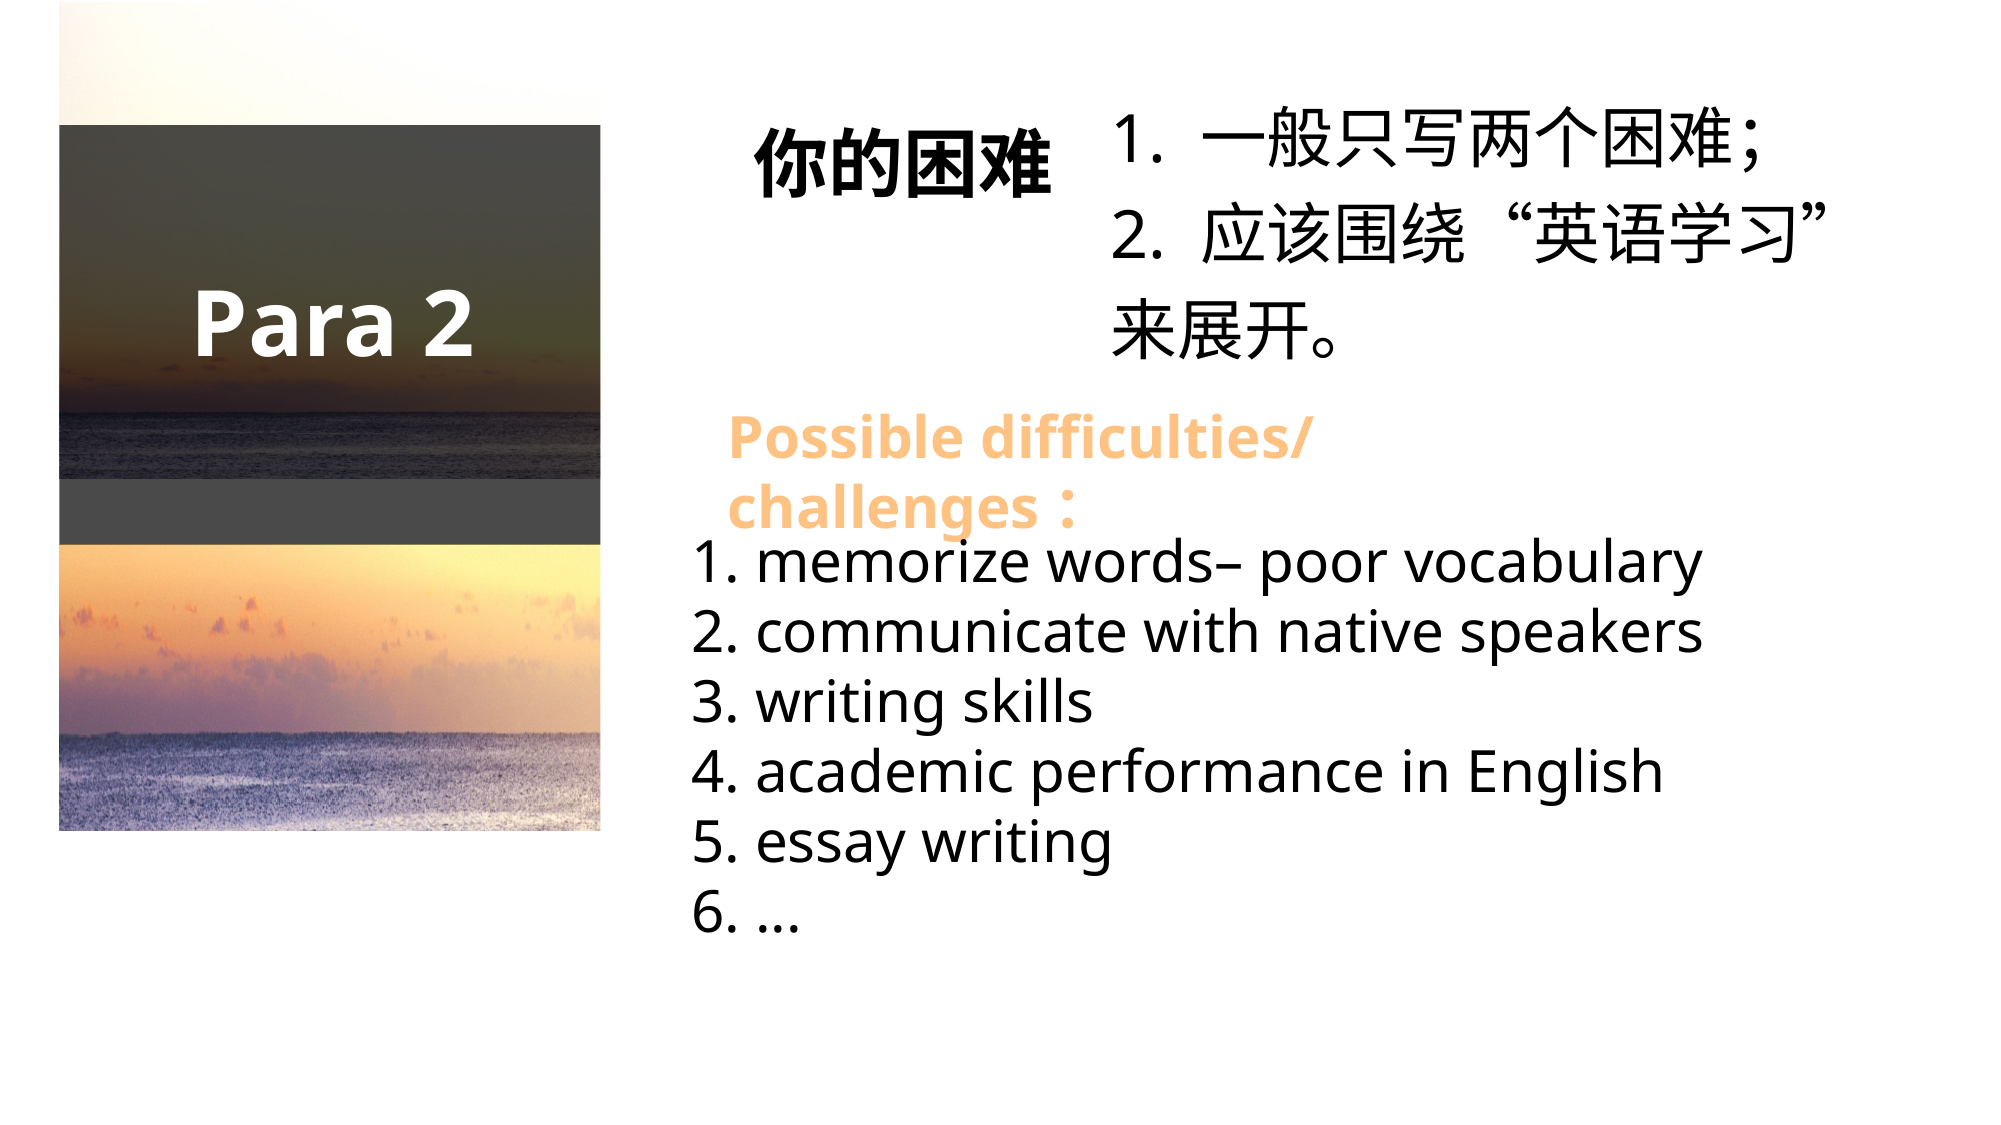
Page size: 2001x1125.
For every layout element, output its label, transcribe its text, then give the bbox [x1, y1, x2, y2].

picture [59, 544, 601, 831]
text_box Possible difficulties/ challenges： [713, 393, 1666, 516]
text_box 你的困难 [738, 109, 1095, 215]
picture [59, 2, 601, 479]
text_box 1. 一般只写两个困难； 2. 应该围绕“英语学习”来展开。 [1095, 88, 1922, 375]
text_box [58, 124, 601, 546]
text_box 1. memorize words– poor vocabulary 2. communicate with native speakers 3. writing skills 4. academic performance in English 5. essay writing 6. ... [676, 516, 1807, 951]
